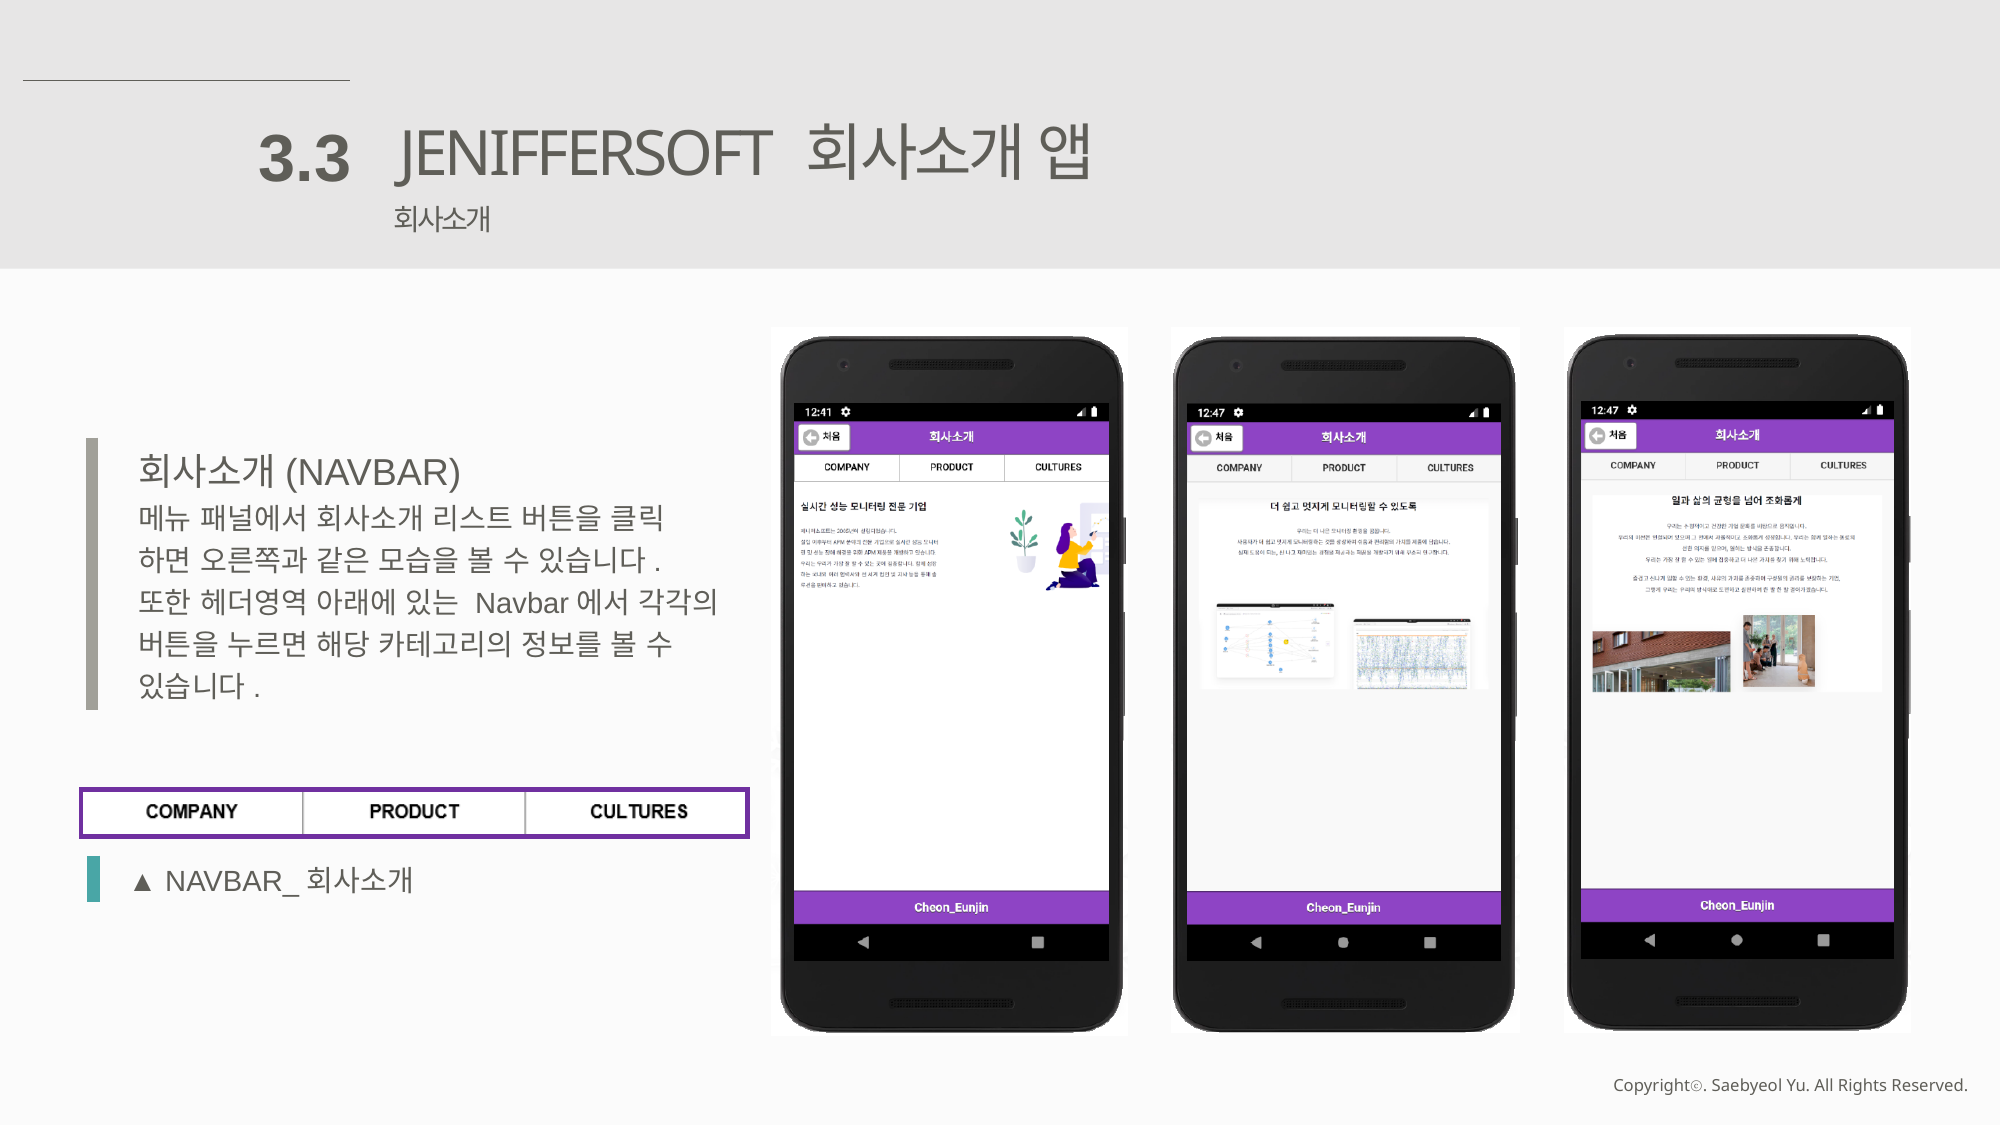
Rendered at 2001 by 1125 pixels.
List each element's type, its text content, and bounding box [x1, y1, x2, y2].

text_box JENIFFERSOFT 회사소개 앱 [384, 105, 1111, 196]
picture [771, 327, 1128, 1036]
text_box [0, 0, 2000, 270]
text_box 회사소개 [379, 193, 508, 244]
picture [1171, 327, 1520, 1033]
text_box 3.3 [243, 106, 366, 202]
text_box 회사소개(NAVBAR) 메뉴 패널에서 회사소개 리스트 버튼을 클릭 하면 오른쪽과 같은 모습을 볼 수 있습니다. 또한 헤더영역 아래에 있는 Navbar에서 각각의 버튼을 누르면 해당 카테고리의 정보를 볼 수 있습니다. [123, 432, 735, 711]
text_box ▲ NAVBAR_회사소개 [113, 848, 430, 905]
picture [81, 789, 748, 837]
picture [1563, 327, 1911, 1033]
